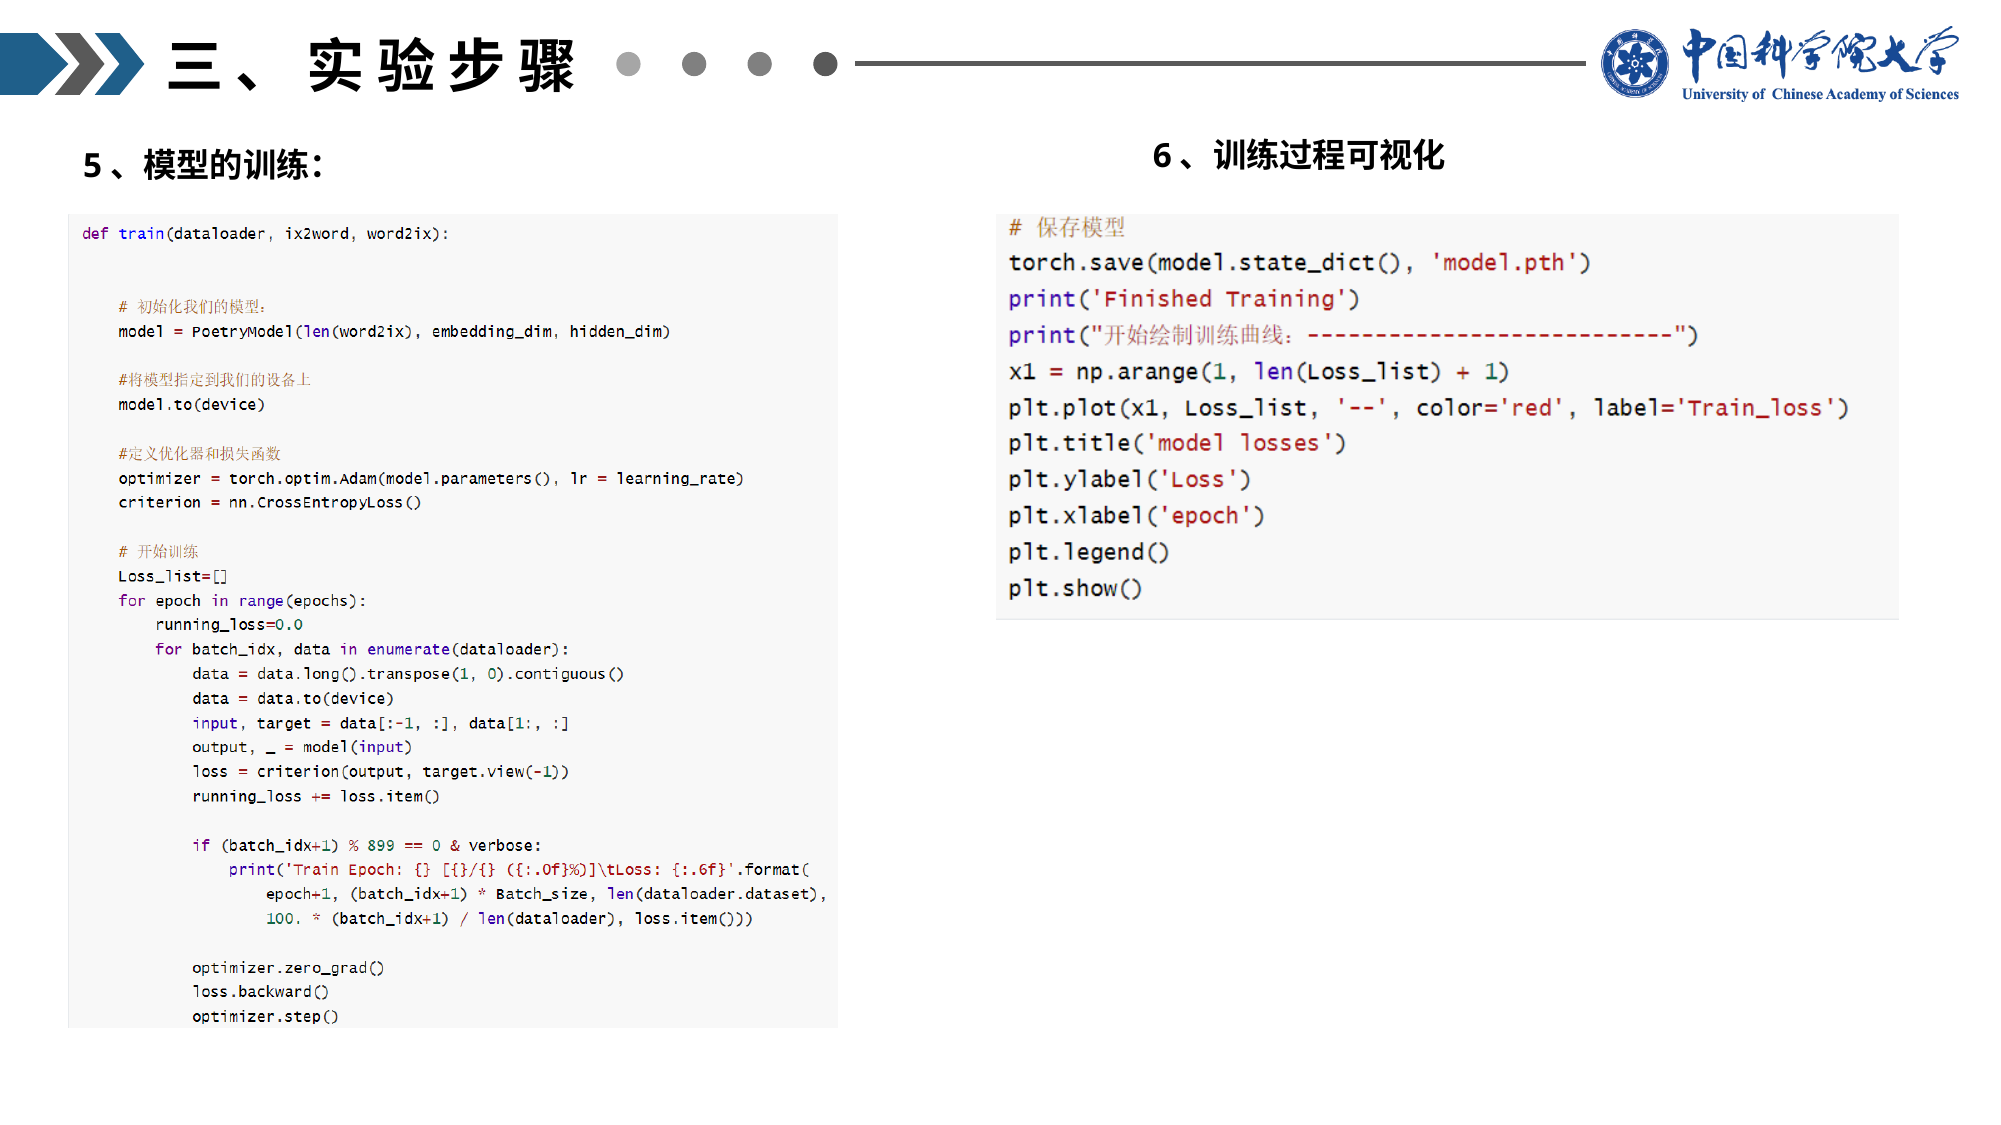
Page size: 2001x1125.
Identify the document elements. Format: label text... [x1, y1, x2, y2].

text_box 5、模型的训练： [68, 117, 533, 192]
picture [68, 214, 838, 1028]
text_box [0, 21, 1959, 108]
picture [996, 214, 1899, 620]
text_box 6、训练过程可视化 [1138, 108, 1603, 182]
